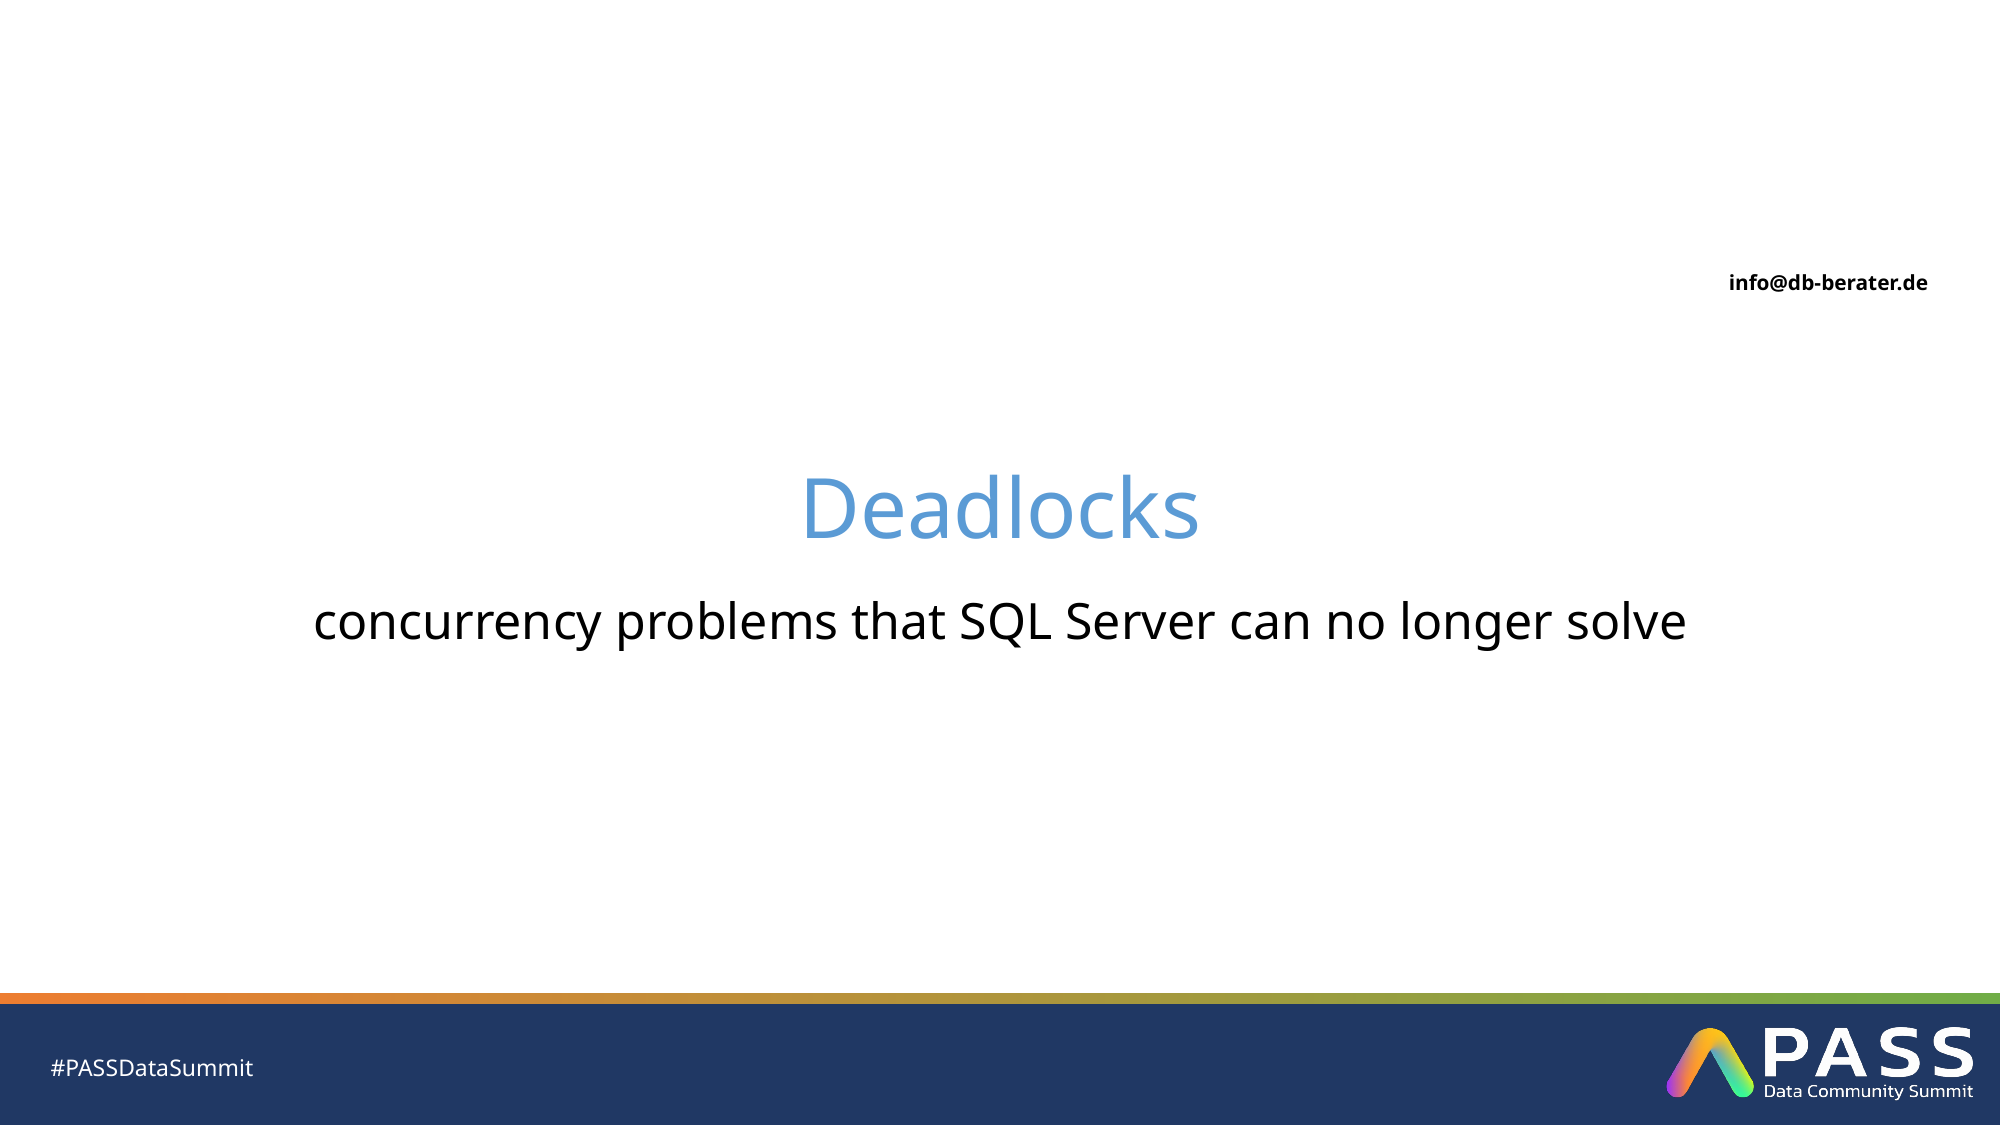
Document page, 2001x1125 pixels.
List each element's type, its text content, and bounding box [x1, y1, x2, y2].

subtitle concurrency problems that SQL Server can no longer solve [56, 590, 1945, 921]
title Deadlocks [56, 273, 1945, 563]
picture [1662, 1025, 1977, 1103]
